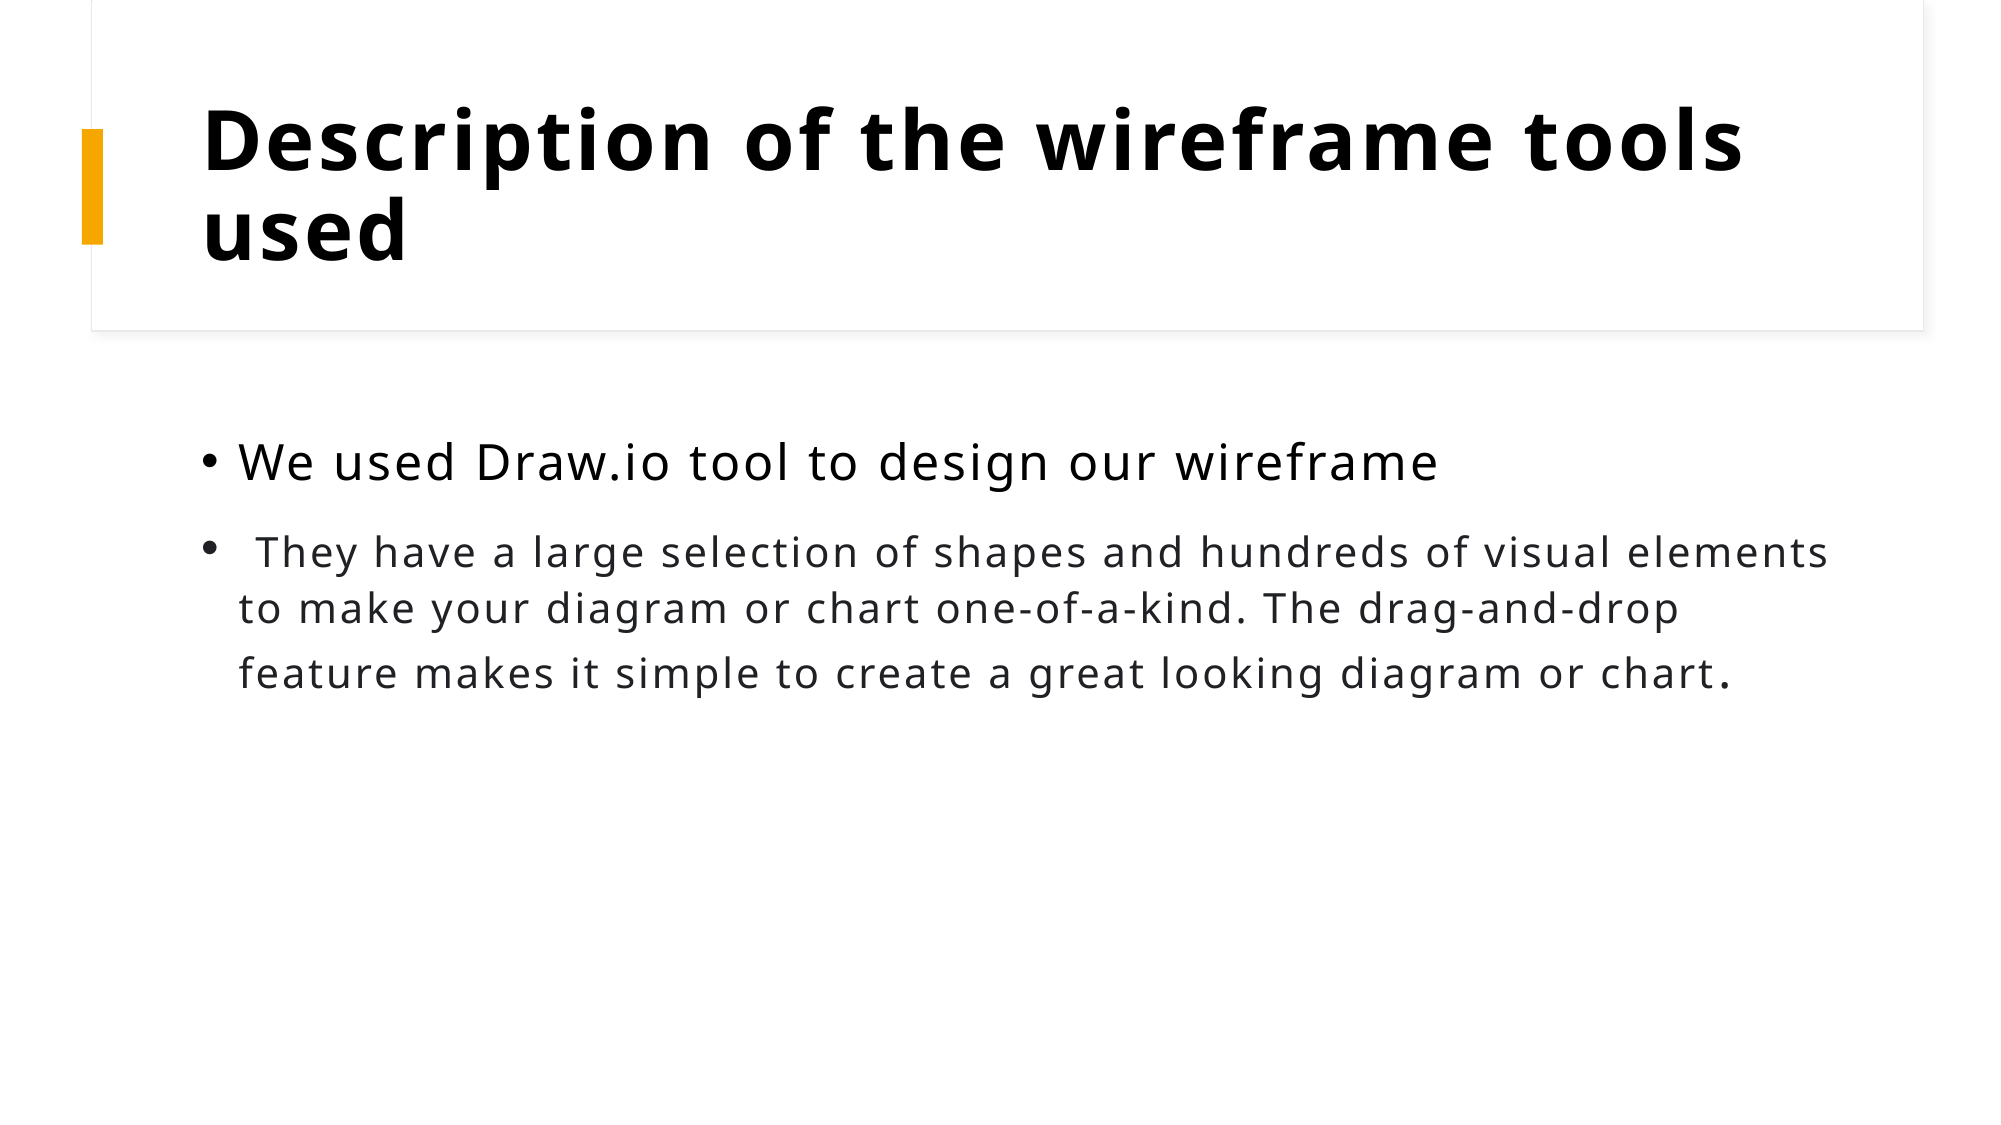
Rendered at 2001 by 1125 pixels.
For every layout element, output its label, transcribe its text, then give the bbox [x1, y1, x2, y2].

title Description of the wireframe tools used [183, 90, 1851, 284]
list We used Draw.io tool to design our wireframe They have a large selection of shapes and hundreds of visual elements to make your diagram or chart one-of-a-kind. The drag-and-drop feature makes it simple to create a great looking diagram or chart. [183, 406, 1851, 1013]
